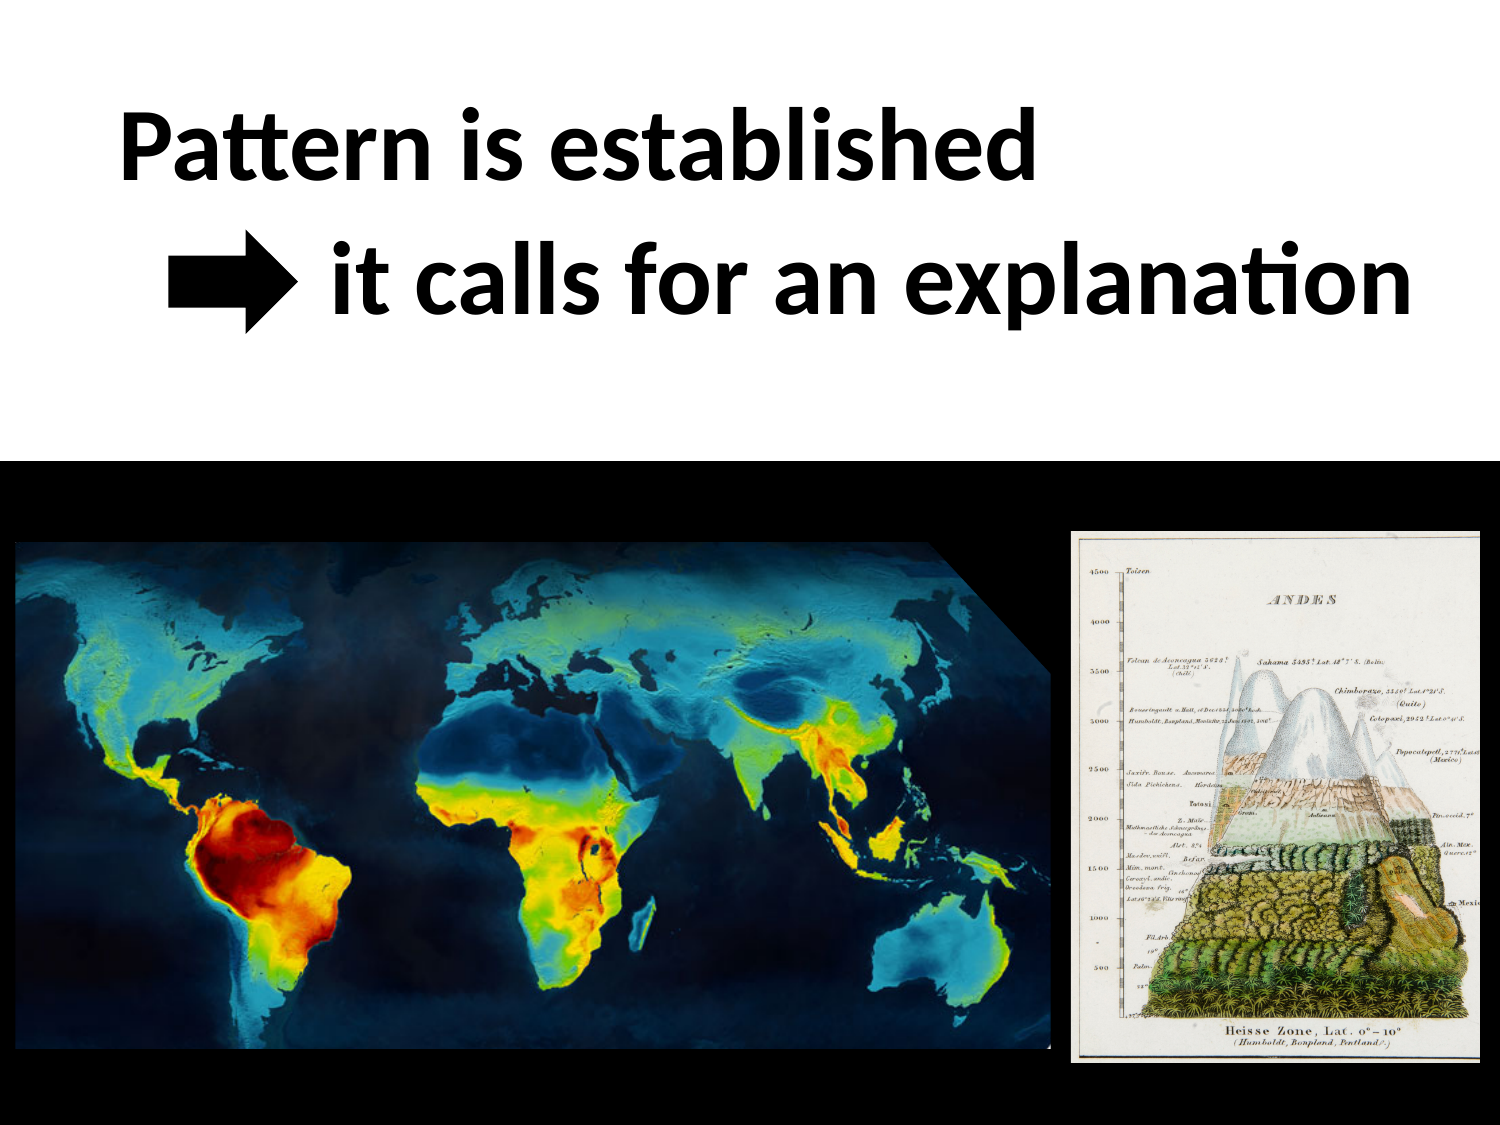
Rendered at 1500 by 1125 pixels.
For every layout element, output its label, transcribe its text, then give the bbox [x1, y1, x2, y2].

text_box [15, 462, 1067, 1049]
list Pattern is established it calls for an explanation [103, 83, 1478, 797]
picture [1070, 531, 1480, 1063]
text_box [168, 229, 298, 334]
text_box [0, 461, 1500, 1125]
